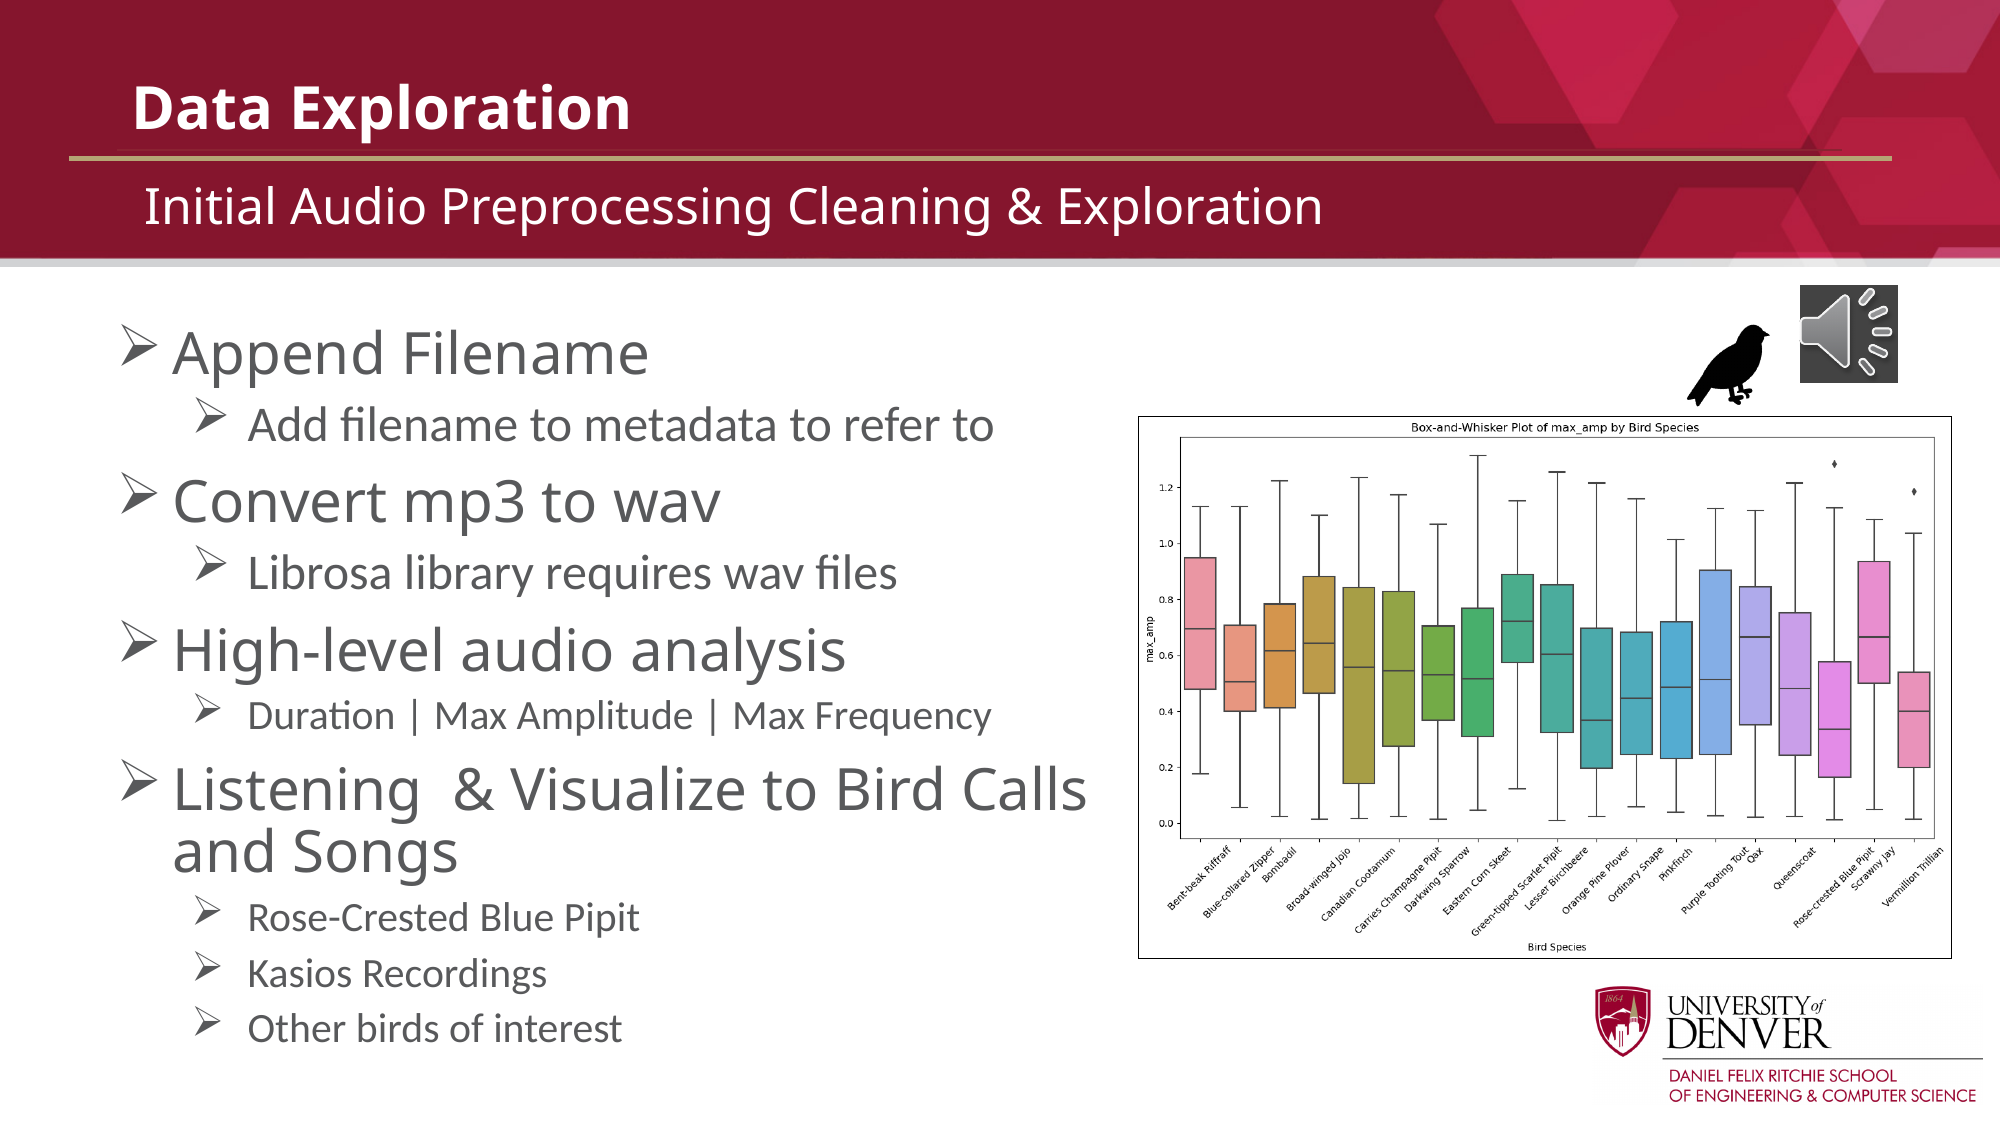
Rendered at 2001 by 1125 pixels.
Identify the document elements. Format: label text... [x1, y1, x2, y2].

picture [1138, 301, 1952, 959]
list Append Filename Add filename to metadata to refer to Convert mp3 to wav Librosa library requires wav files High-level audio analysis Duration | Max Amplitude | Max Frequency Listening & Visualize to Bird Calls and Songs Rose-Crested Blue Pipit Kasios Recordings Other birds of interest [101, 284, 1122, 1093]
title Data Exploration [116, 62, 1842, 150]
list Initial Audio Preprocessing Cleaning & Exploration [116, 166, 1842, 244]
picture [1592, 984, 1983, 1105]
picture [1798, 284, 1899, 385]
picture [0, 0, 2000, 267]
